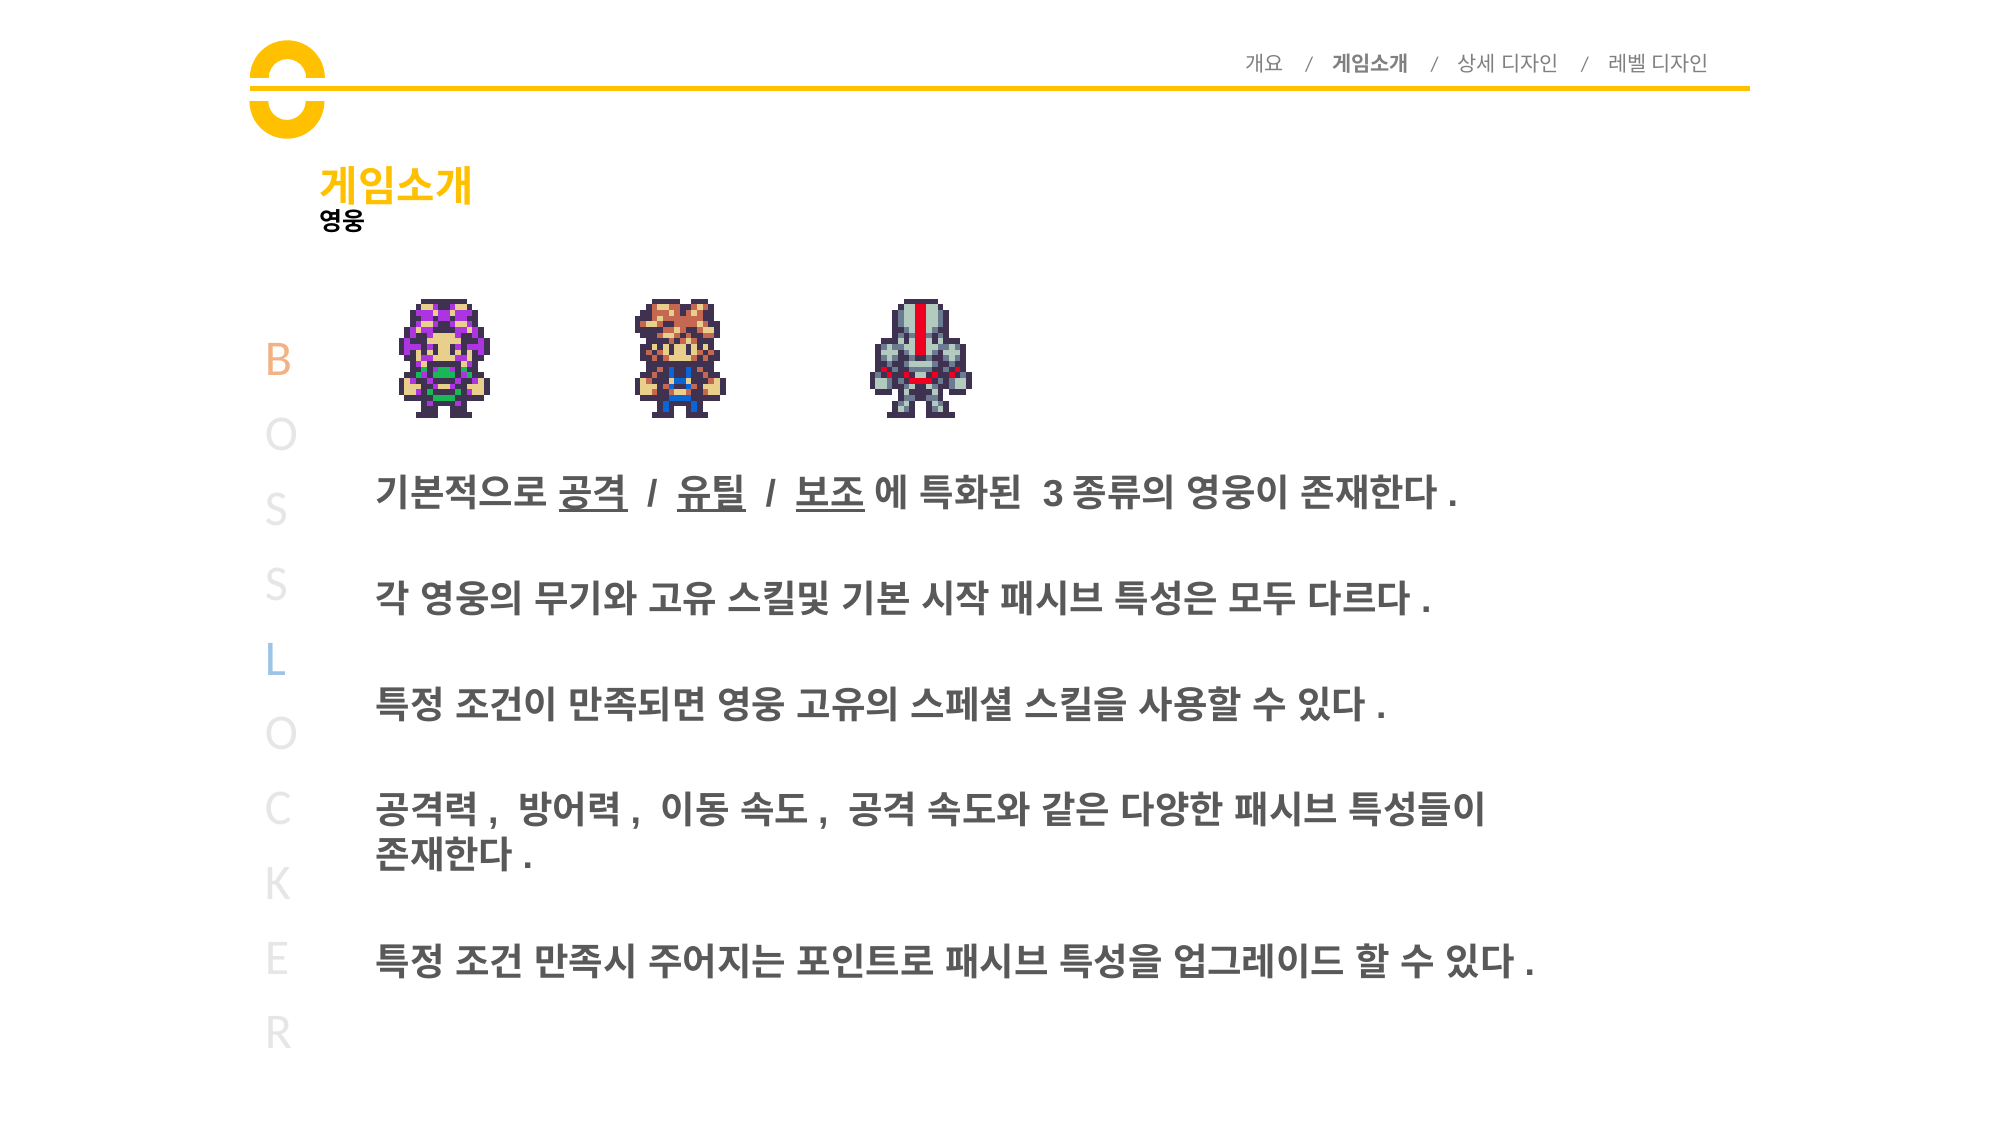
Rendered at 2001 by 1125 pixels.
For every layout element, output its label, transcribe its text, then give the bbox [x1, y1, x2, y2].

picture [870, 299, 972, 418]
text_box [248, 100, 326, 140]
text_box [248, 39, 326, 79]
text_box 개요 / 게임소개 / 상세 디자인 / 레벨 디자인 [1169, 42, 1724, 83]
picture [634, 299, 726, 418]
text_box 각 영웅의 무기와 고유 스킬및 기본 시작 패시브 특성은 모두 다르다. [360, 567, 1579, 628]
list B O S S L O C K E R [249, 324, 400, 1018]
picture [399, 299, 490, 418]
text_box 기본적으로 공격 / 유틸 / 보조 에 특화된 3종류의 영웅이 존재한다. [360, 461, 1532, 522]
title 게임소개 [304, 166, 882, 210]
text_box 특정 조건이 만족되면 영웅 고유의 스페셜 스킬을 사용할 수 있다. [360, 673, 1579, 733]
text_box 특정 조건 만족시 주어지는 포인트로 패시브 특성을 업그레이드 할 수 있다. [360, 930, 1579, 991]
text_box 영웅 [304, 197, 733, 243]
text_box 공격력, 방어력, 이동 속도, 공격 속도와 같은 다양한 패시브 특성들이 존재한다. [360, 779, 1579, 884]
